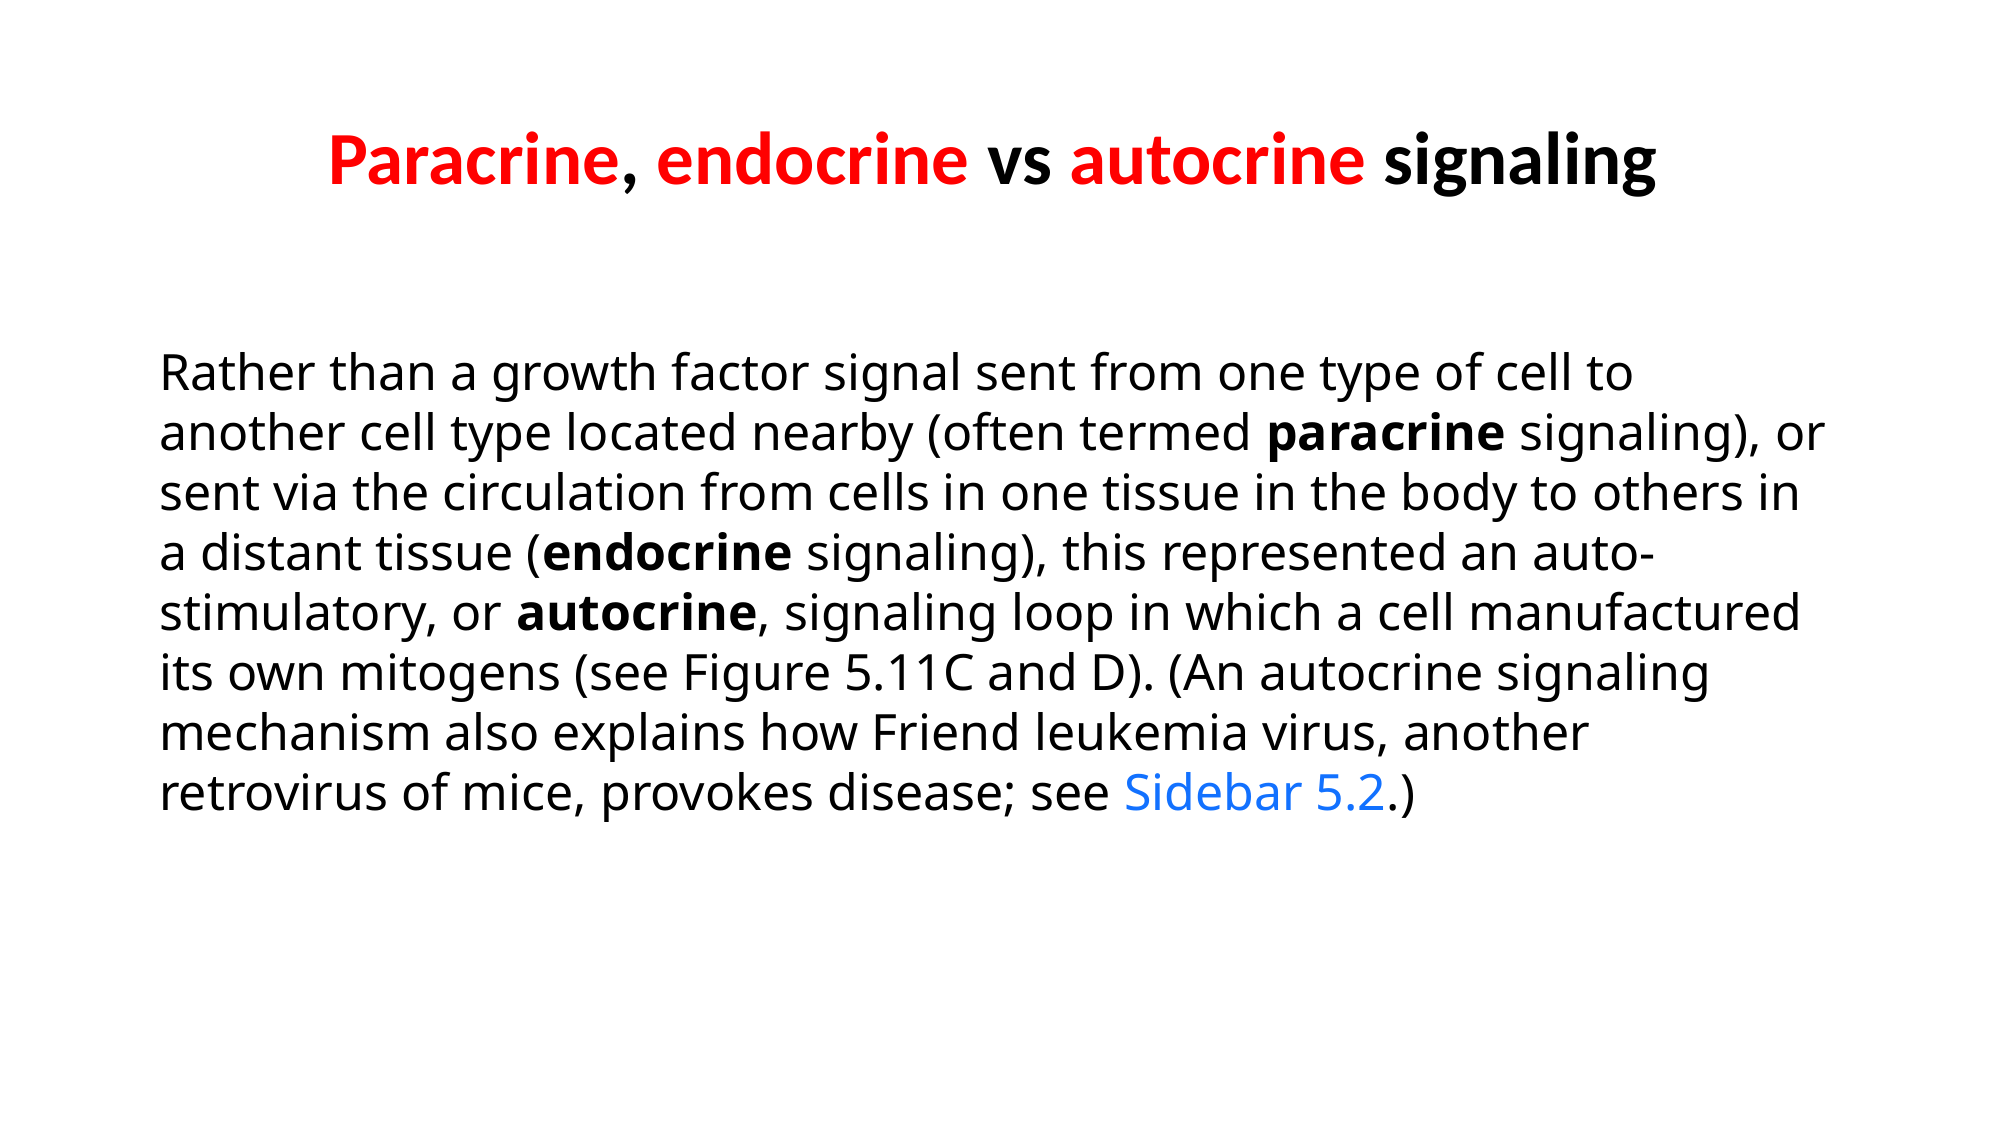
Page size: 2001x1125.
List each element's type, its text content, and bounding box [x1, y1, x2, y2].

text_box Rather than a growth factor signal sent from one type of cell to another cell type located nearby (often termed paracrine signaling), or sent via the circulation from cells in one tissue in the body to others in a distant tissue (endocrine signaling), this represented an auto-stimulatory, or autocrine, signaling loop in which a cell manufactured its own mitogens (see Figure 5.11C and D). (An autocrine signaling mechanism also explains how Friend leukemia virus, another retrovirus of mice, provokes disease; see Sidebar 5.2.) [144, 332, 1842, 828]
text_box Paracrine, endocrine vs autocrine signaling [313, 101, 1673, 207]
